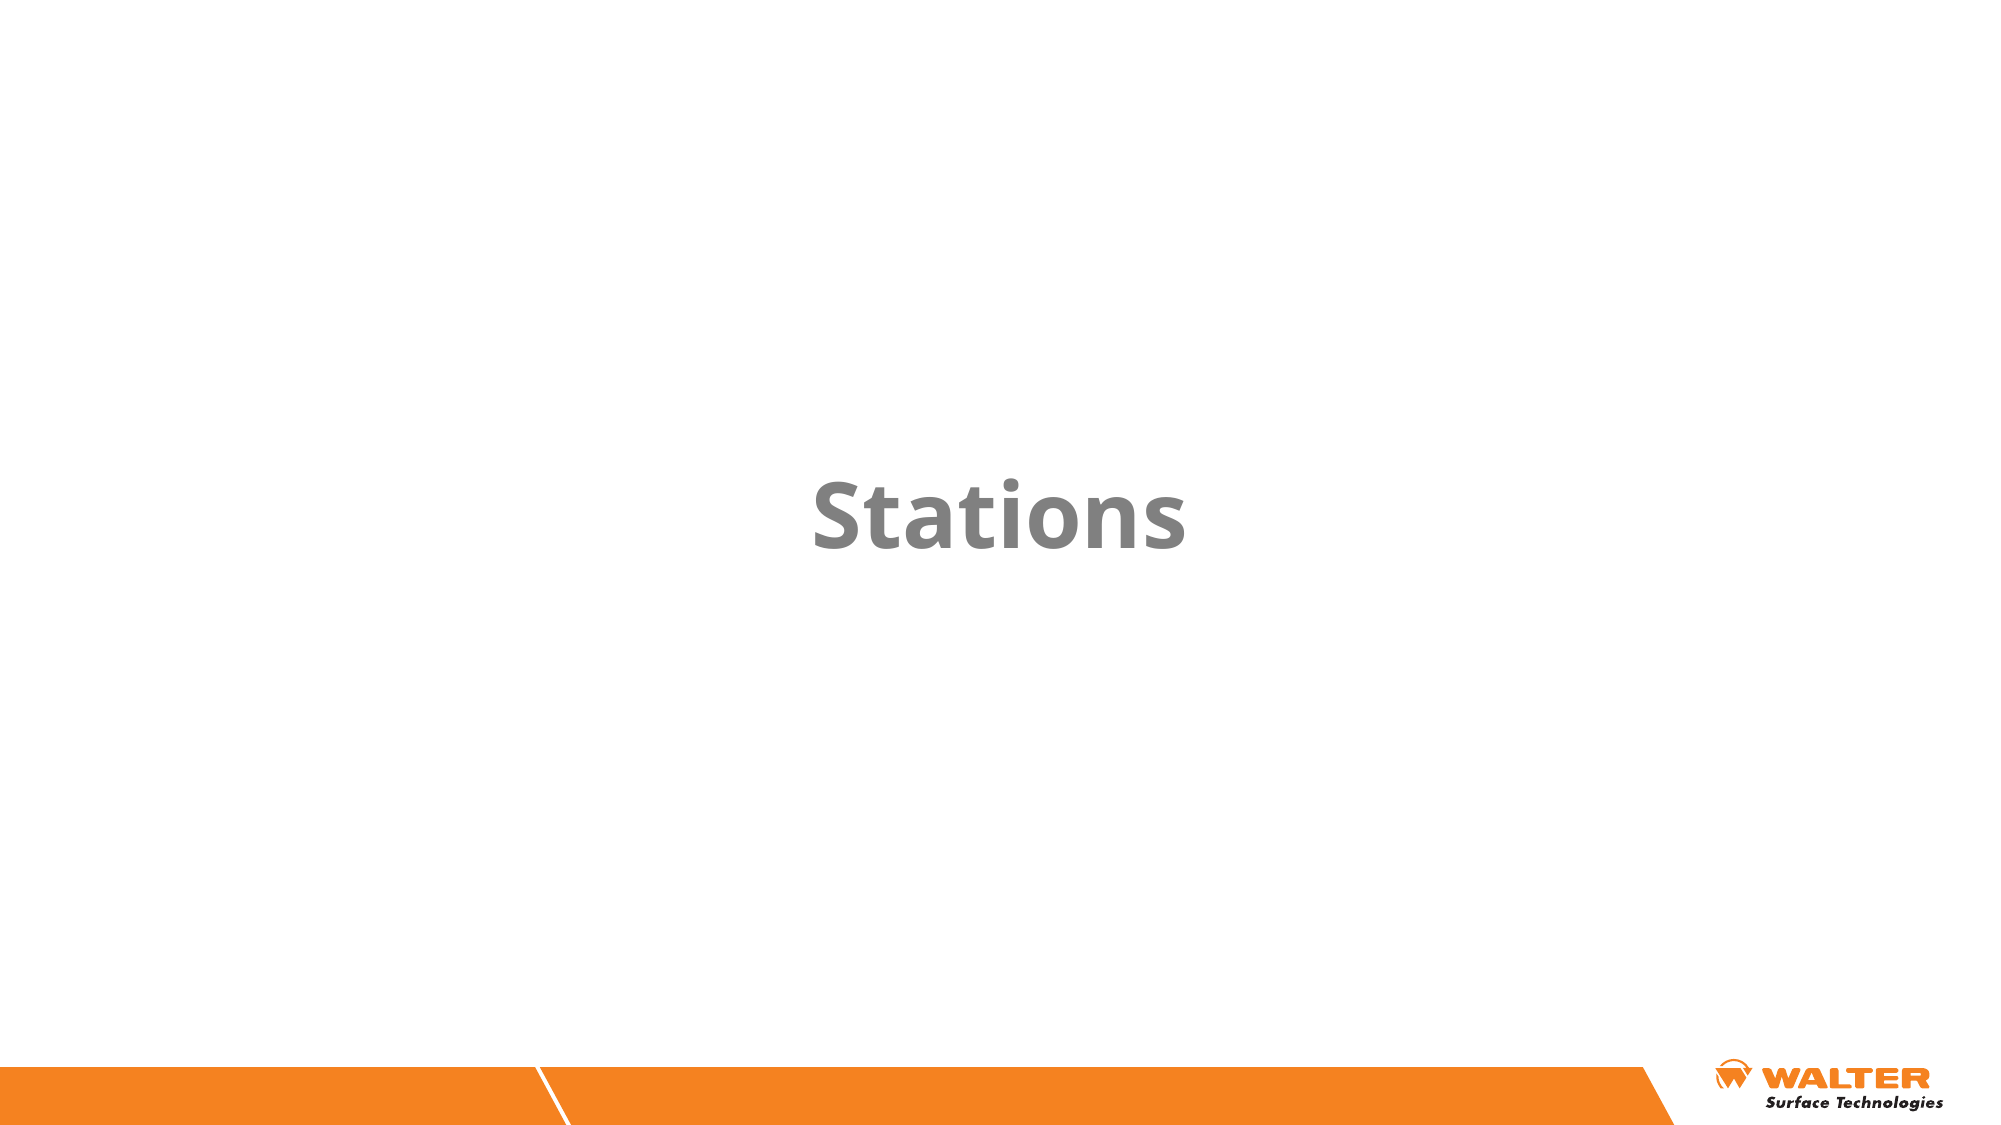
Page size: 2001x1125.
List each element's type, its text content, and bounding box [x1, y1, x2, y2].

title Stations [249, 184, 1750, 576]
